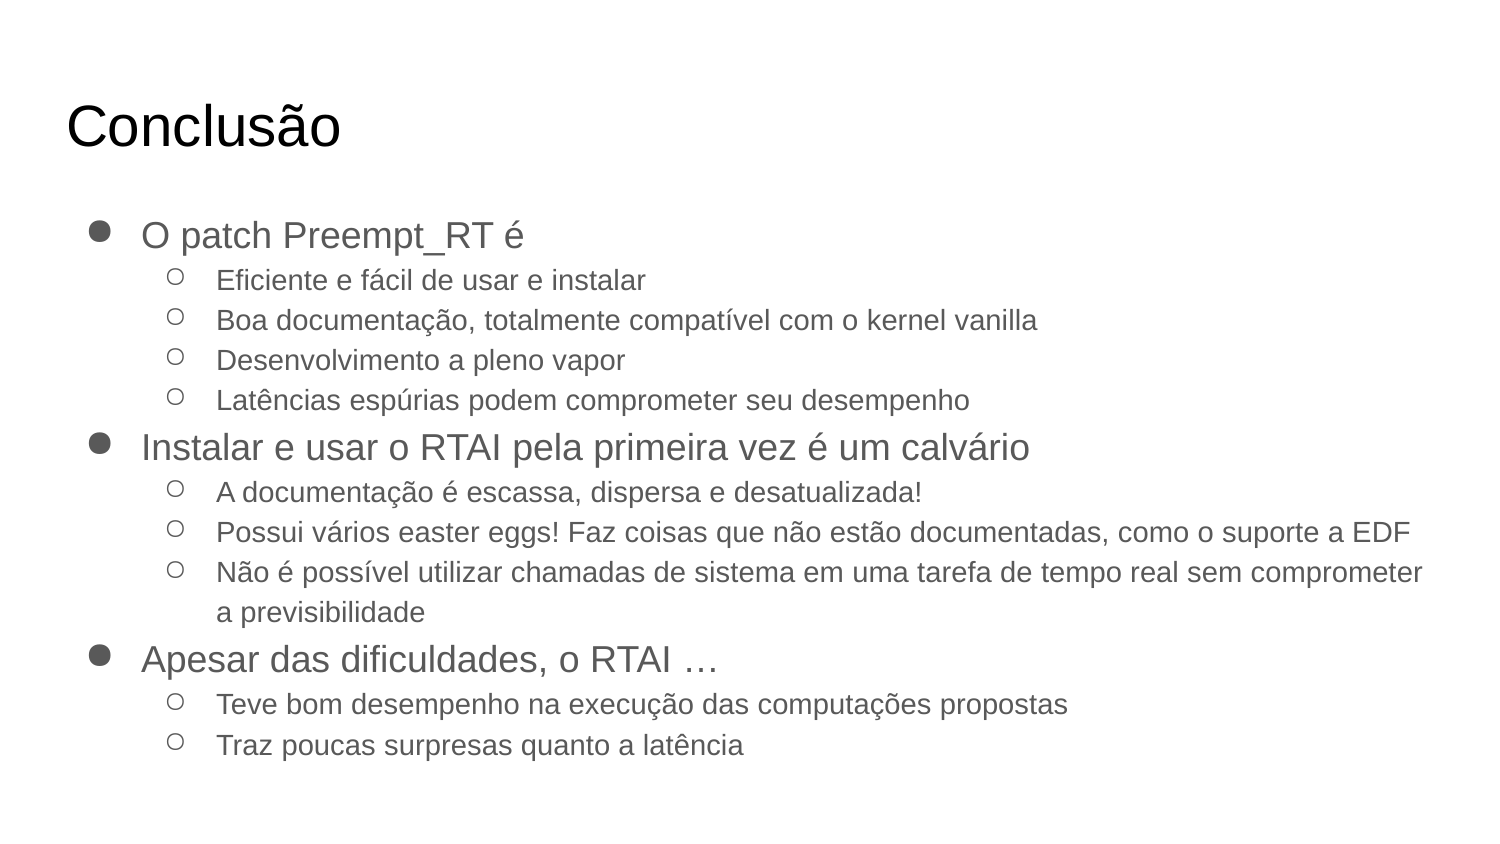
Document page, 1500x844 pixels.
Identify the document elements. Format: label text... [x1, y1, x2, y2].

list O patch Preempt_RT é Eficiente e fácil de usar e instalar Boa documentação, totalmente compatível com o kernel vanilla Desenvolvimento a pleno vapor Latências espúrias podem comprometer seu desempenho Instalar e usar o RTAI pela primeira vez é um calvário A documentação é escassa, dispersa e desatualizada! Possui vários easter eggs! Faz coisas que não estão documentadas, como o suporte a EDF Não é possível utilizar chamadas de sistema em uma tarefa de tempo real sem comprometer a previsibilidade Apesar das dificuldades, o RTAI … Teve bom desempenho na execução das computações propostas Traz poucas surpresas quanto a latência [51, 189, 1449, 750]
title Conclusão [51, 72, 1449, 167]
